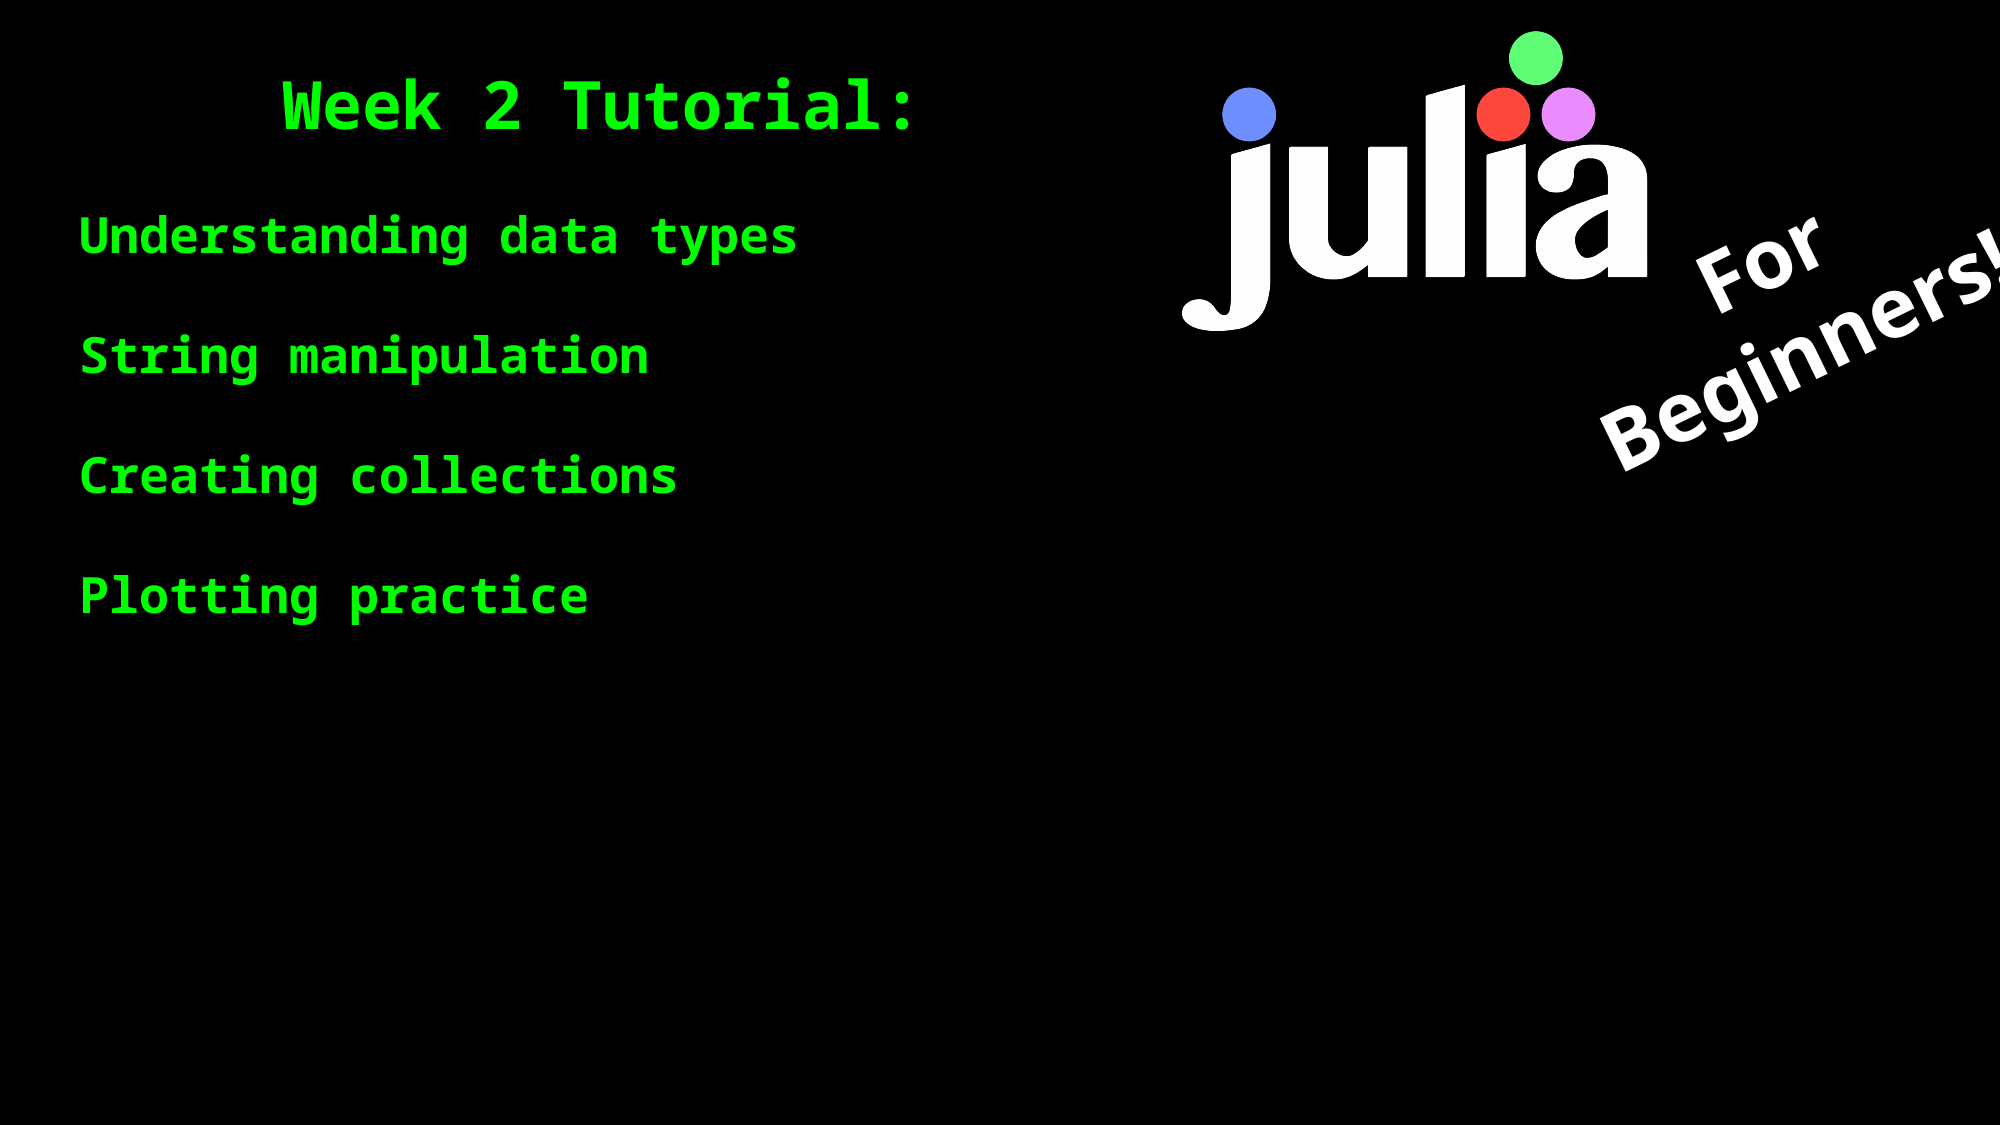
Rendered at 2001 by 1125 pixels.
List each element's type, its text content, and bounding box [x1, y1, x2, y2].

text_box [1077, 0, 2000, 413]
text_box Week 2 Tutorial: Understanding data types String manipulation Creating collections Plotting practice [64, 55, 1140, 631]
